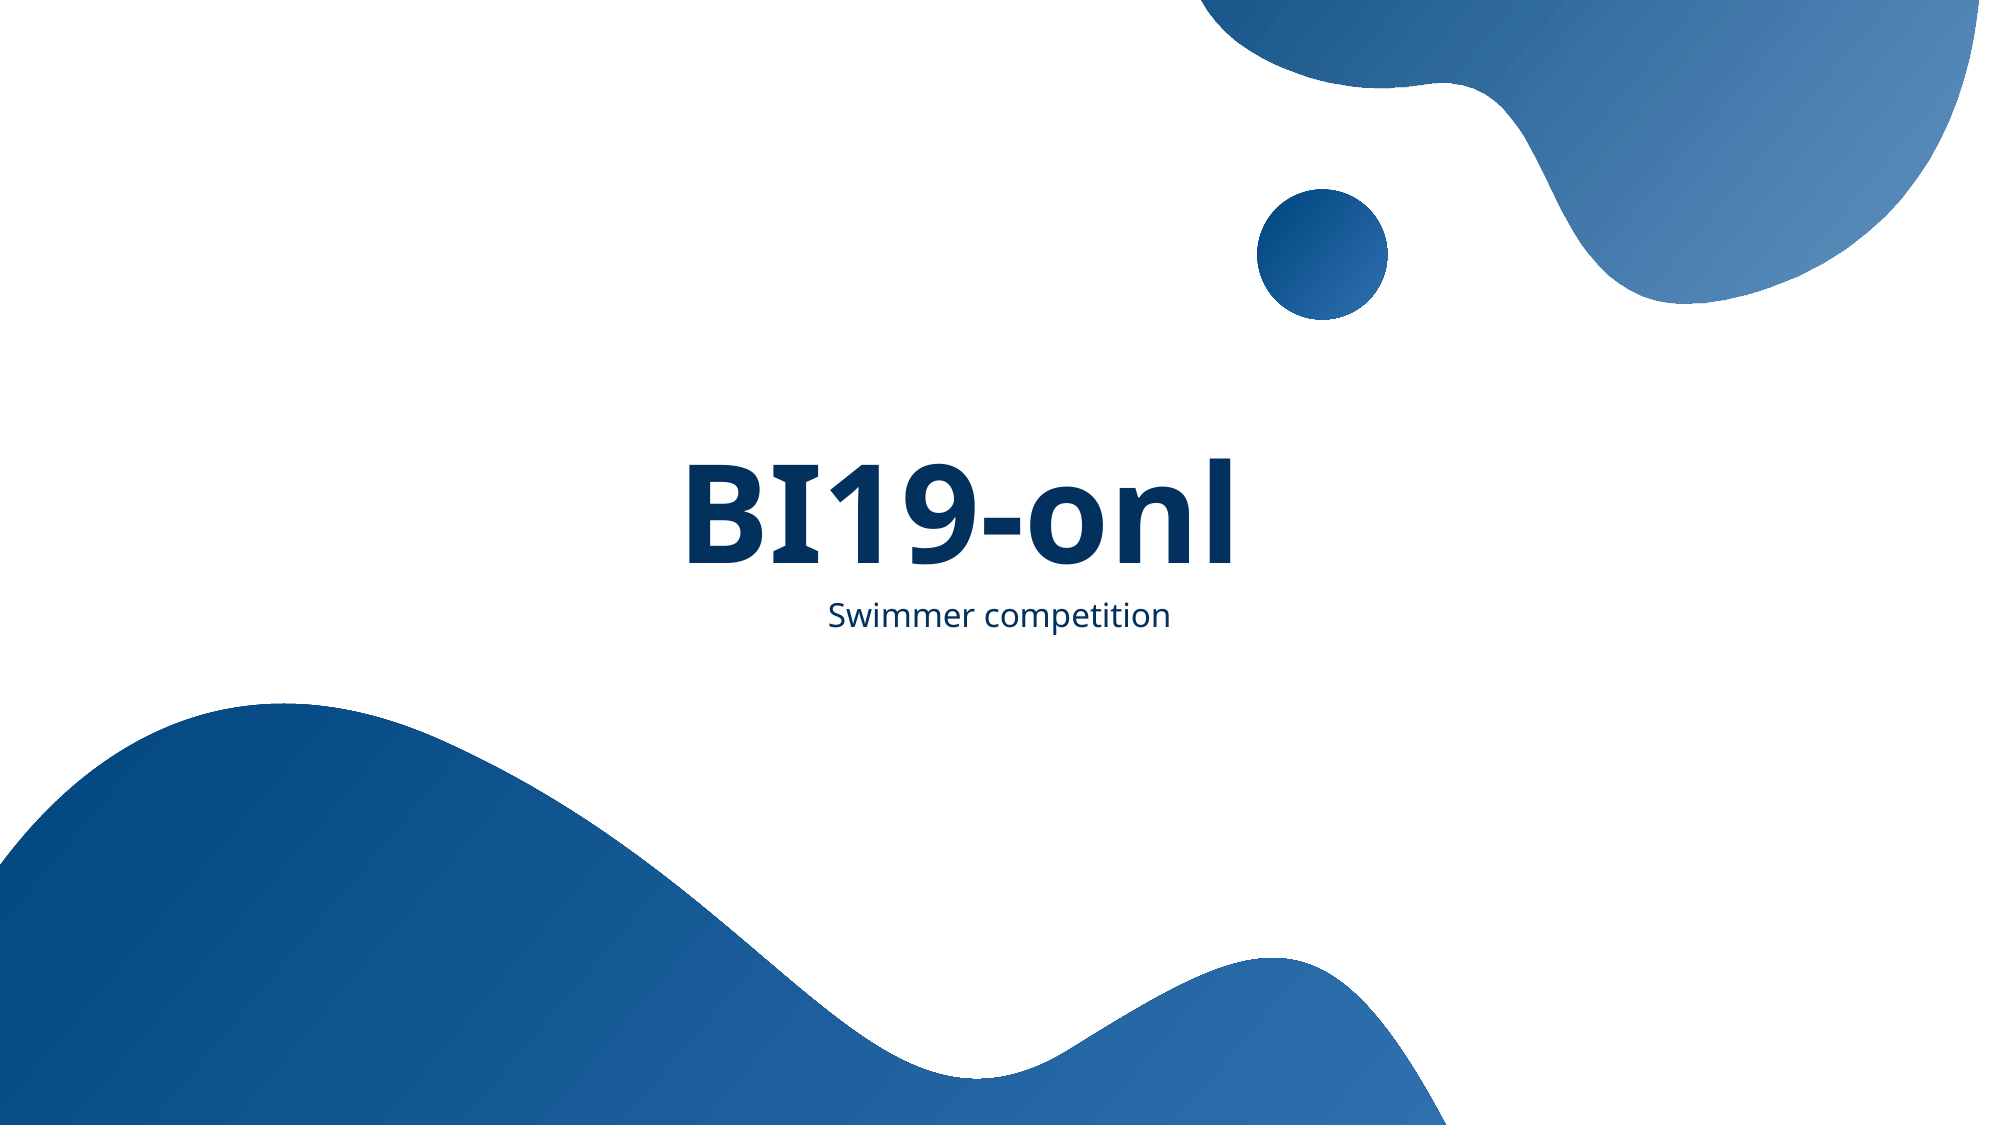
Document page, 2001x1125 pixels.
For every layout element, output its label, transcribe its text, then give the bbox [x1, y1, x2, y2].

text_box BI19-onl [662, 418, 1279, 598]
text_box [1257, 189, 1388, 320]
text_box [1200, 0, 1979, 304]
text_box [0, 703, 1446, 1125]
text_box Swimmer competition [473, 586, 1527, 642]
